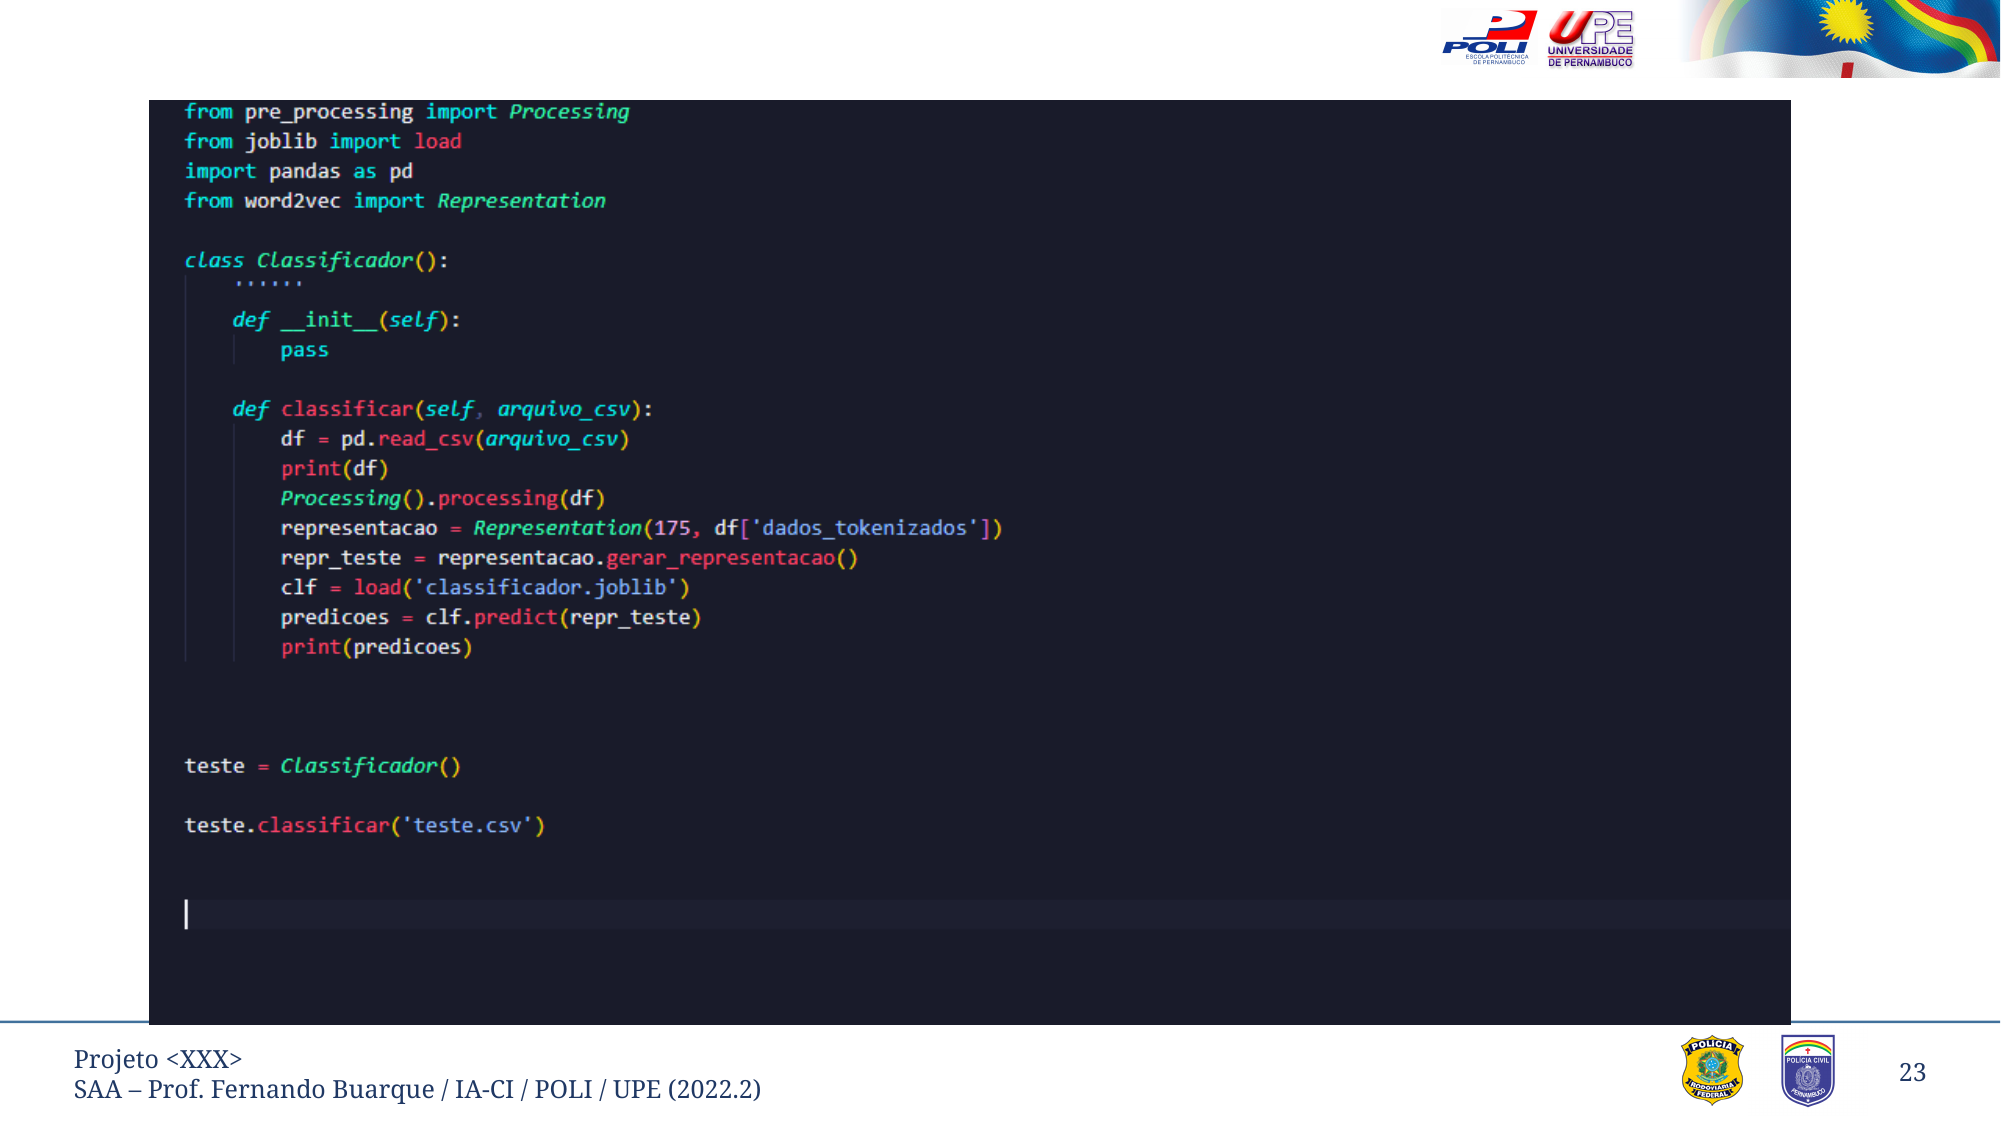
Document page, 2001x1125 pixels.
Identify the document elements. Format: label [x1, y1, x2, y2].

picture [149, 100, 1791, 1025]
picture [1441, 0, 2001, 78]
picture [1674, 1026, 1868, 1116]
